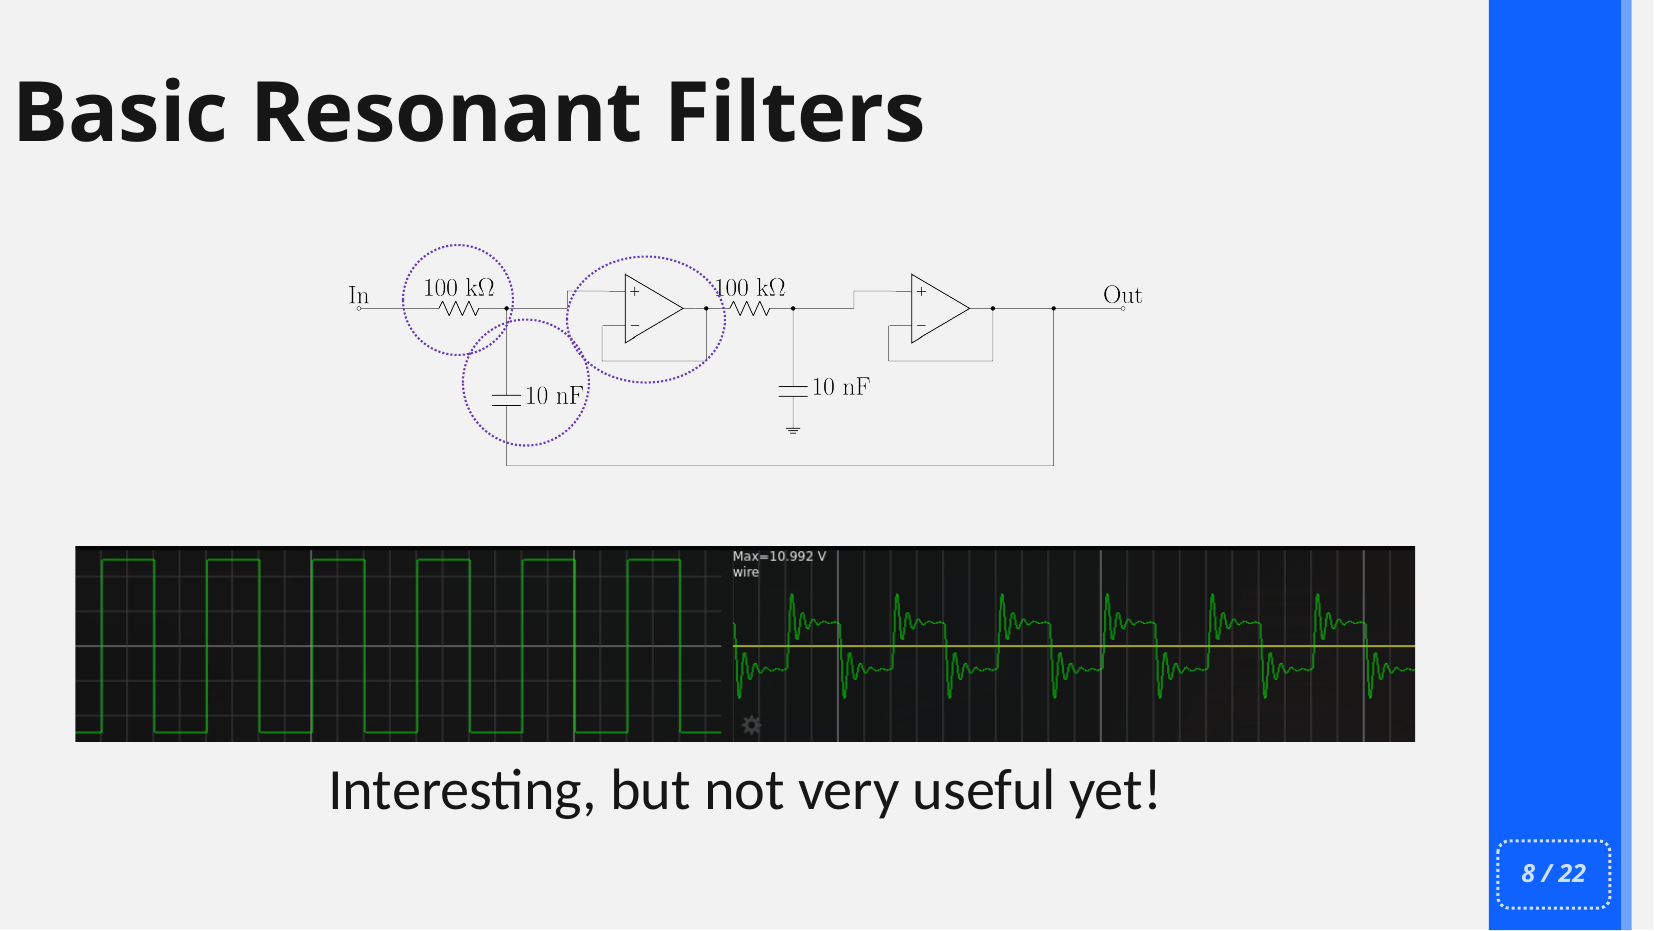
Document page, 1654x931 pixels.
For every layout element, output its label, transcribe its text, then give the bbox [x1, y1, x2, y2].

title Basic Resonant Filters [12, 37, 1479, 193]
text_box [592, 256, 700, 273]
picture [348, 273, 1142, 466]
text_box [409, 244, 507, 273]
list Interesting, but not very useful yet! [265, 759, 1226, 931]
picture [75, 546, 1416, 742]
